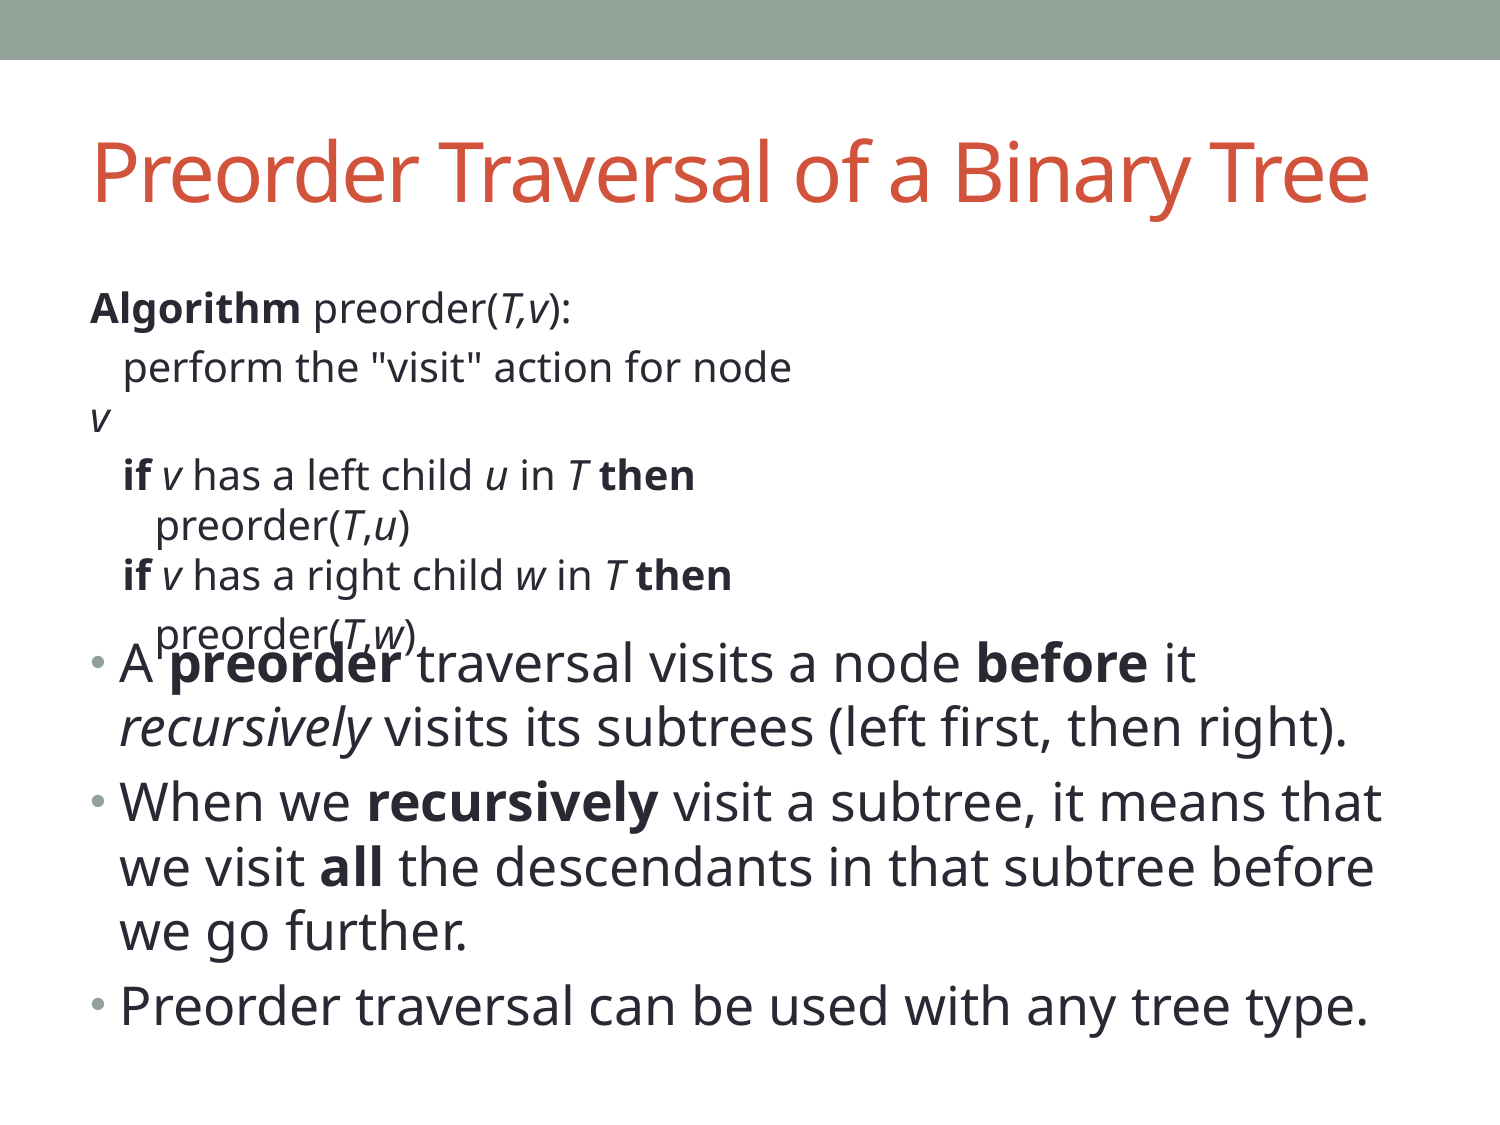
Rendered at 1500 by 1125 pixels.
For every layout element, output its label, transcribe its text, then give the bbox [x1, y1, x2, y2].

title Preorder Traversal of a Binary Tree [75, 87, 1425, 250]
list Algorithm preorder(T,v): perform the "visit" action for node v if v has a left child u in T then preorder(T,u) if v has a right child w in T then preorder(T,w) [75, 274, 809, 621]
list A preorder traversal visits a node before it recursively visits its subtrees (left first, then right). When we recursively visit a subtree, it means that we visit all the descendants in that subtree before we go further. Preorder traversal can be used with any tree type. [75, 621, 1425, 1049]
